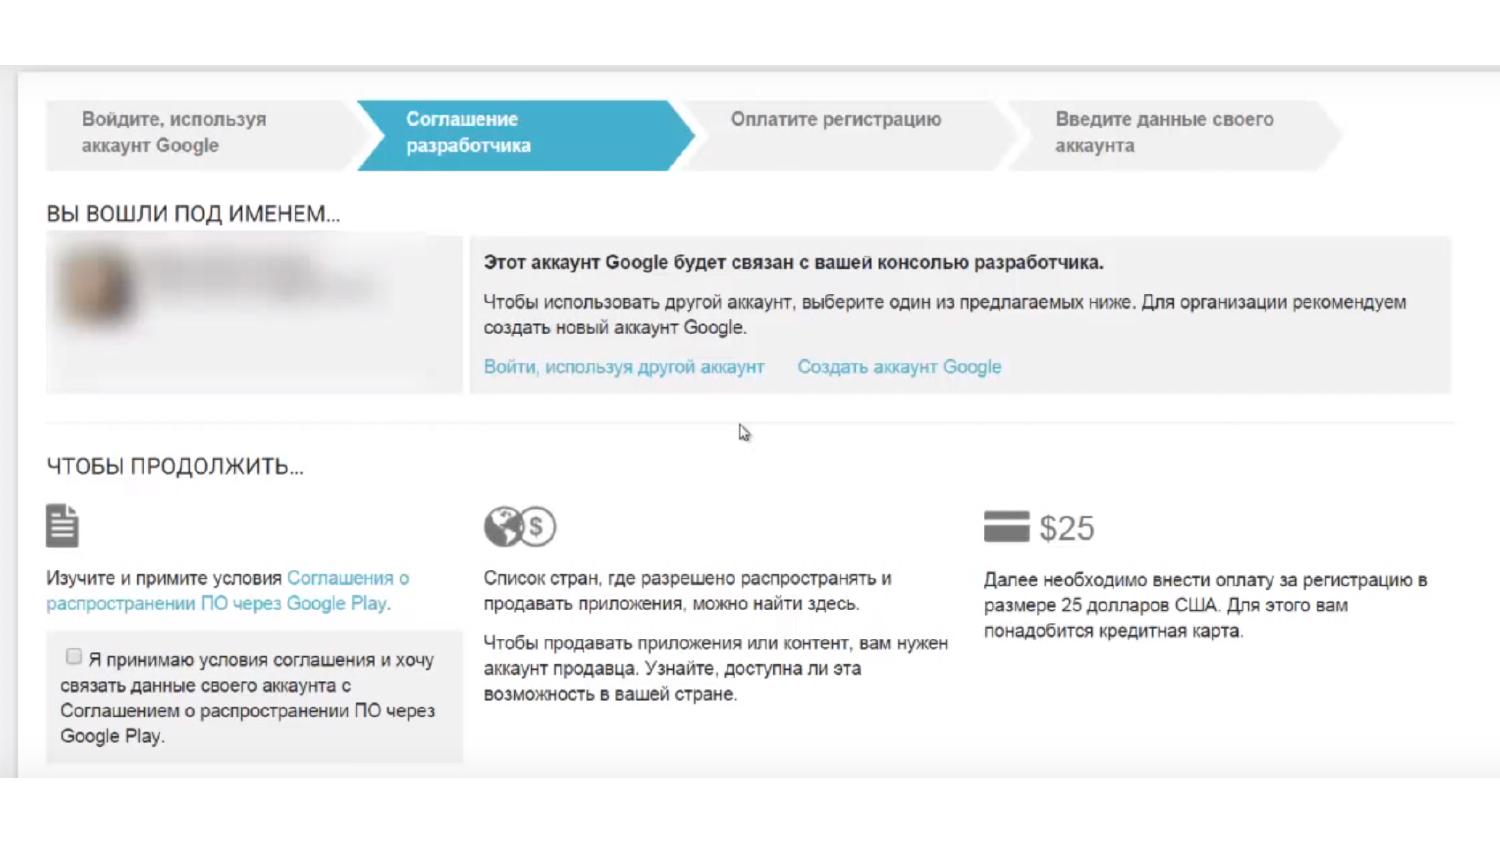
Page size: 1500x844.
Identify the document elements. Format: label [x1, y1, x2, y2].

picture [0, 65, 1500, 779]
